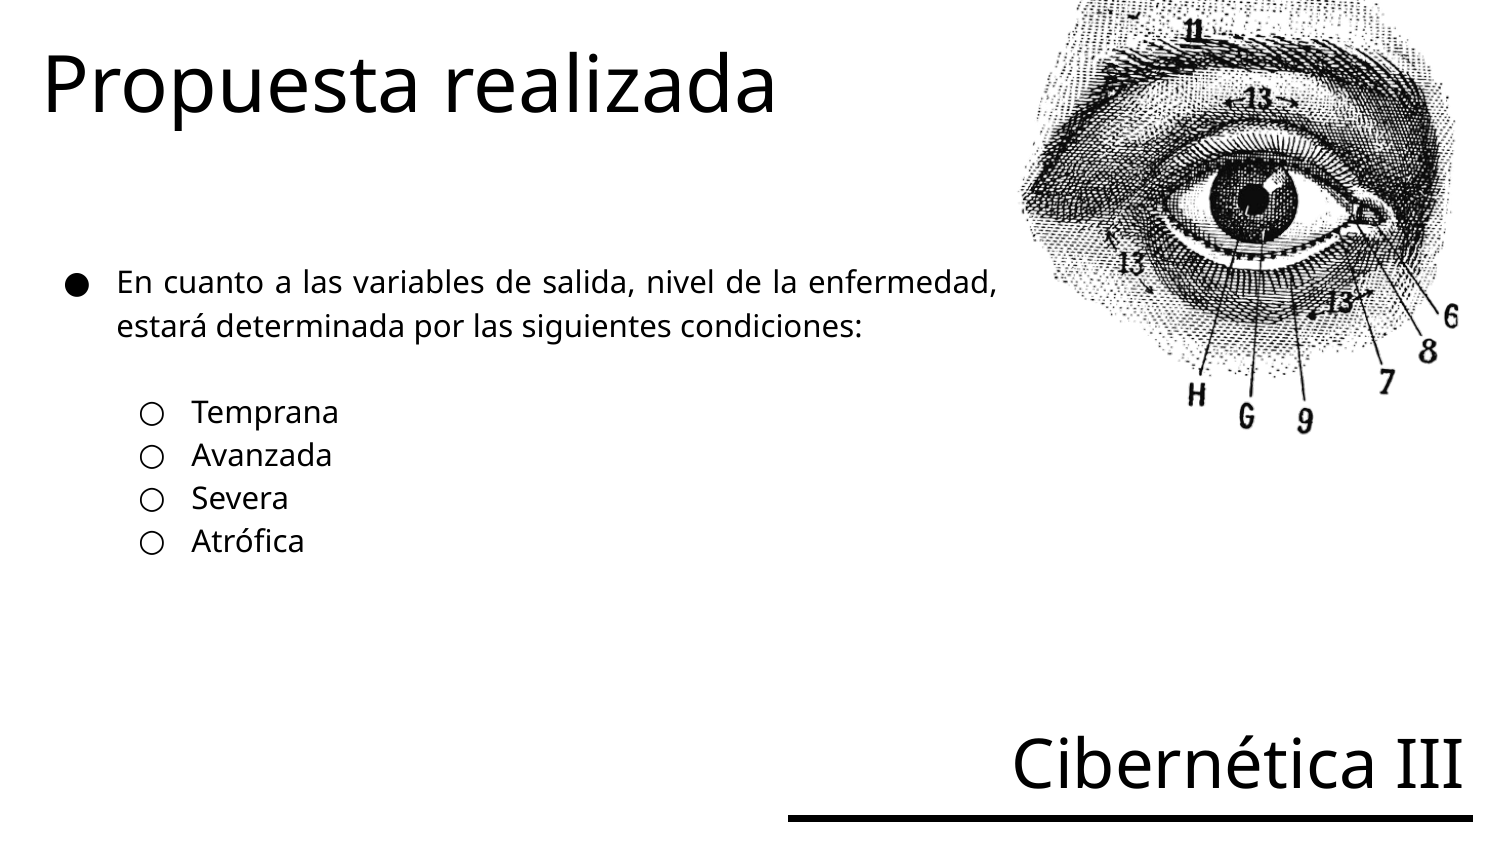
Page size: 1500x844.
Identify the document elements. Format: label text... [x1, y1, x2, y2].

text_box En cuanto a las variables de salida, nivel de la enfermedad, estará determinada por las siguientes condiciones: Temprana Avanzada Severa Atrófica [26, 242, 1015, 617]
text_box Cibernética III [795, 704, 1481, 818]
text_box Propuesta realizada [26, 18, 979, 144]
picture [1003, 0, 1460, 450]
